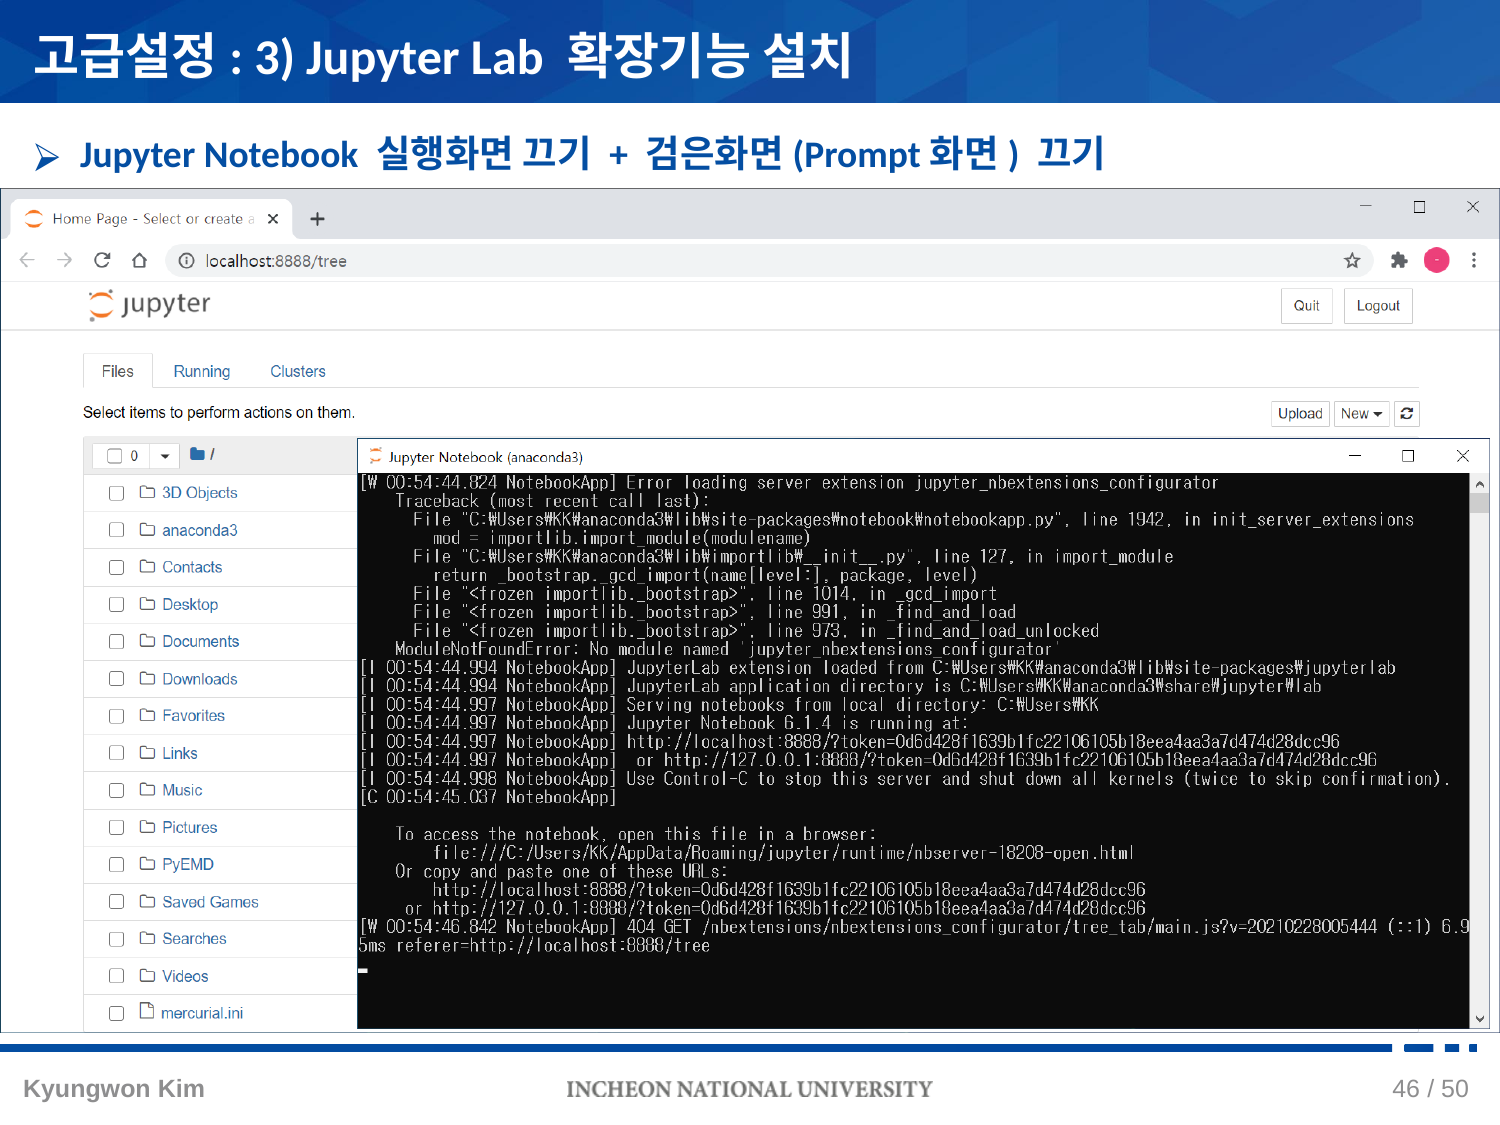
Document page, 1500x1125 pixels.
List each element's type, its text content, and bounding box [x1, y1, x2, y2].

picture [567, 1081, 933, 1097]
slide_number 45 / 50 [1371, 1057, 1490, 1118]
text_box 고급설정: 3) Jupyter Lab 확장기능 설치 [18, 16, 1482, 93]
picture [0, 0, 1500, 103]
text_box Jupyter Notebook 실행화면 끄기 + 검은화면(Prompt화면) 끄기 [18, 122, 1482, 186]
picture [0, 188, 1500, 1033]
